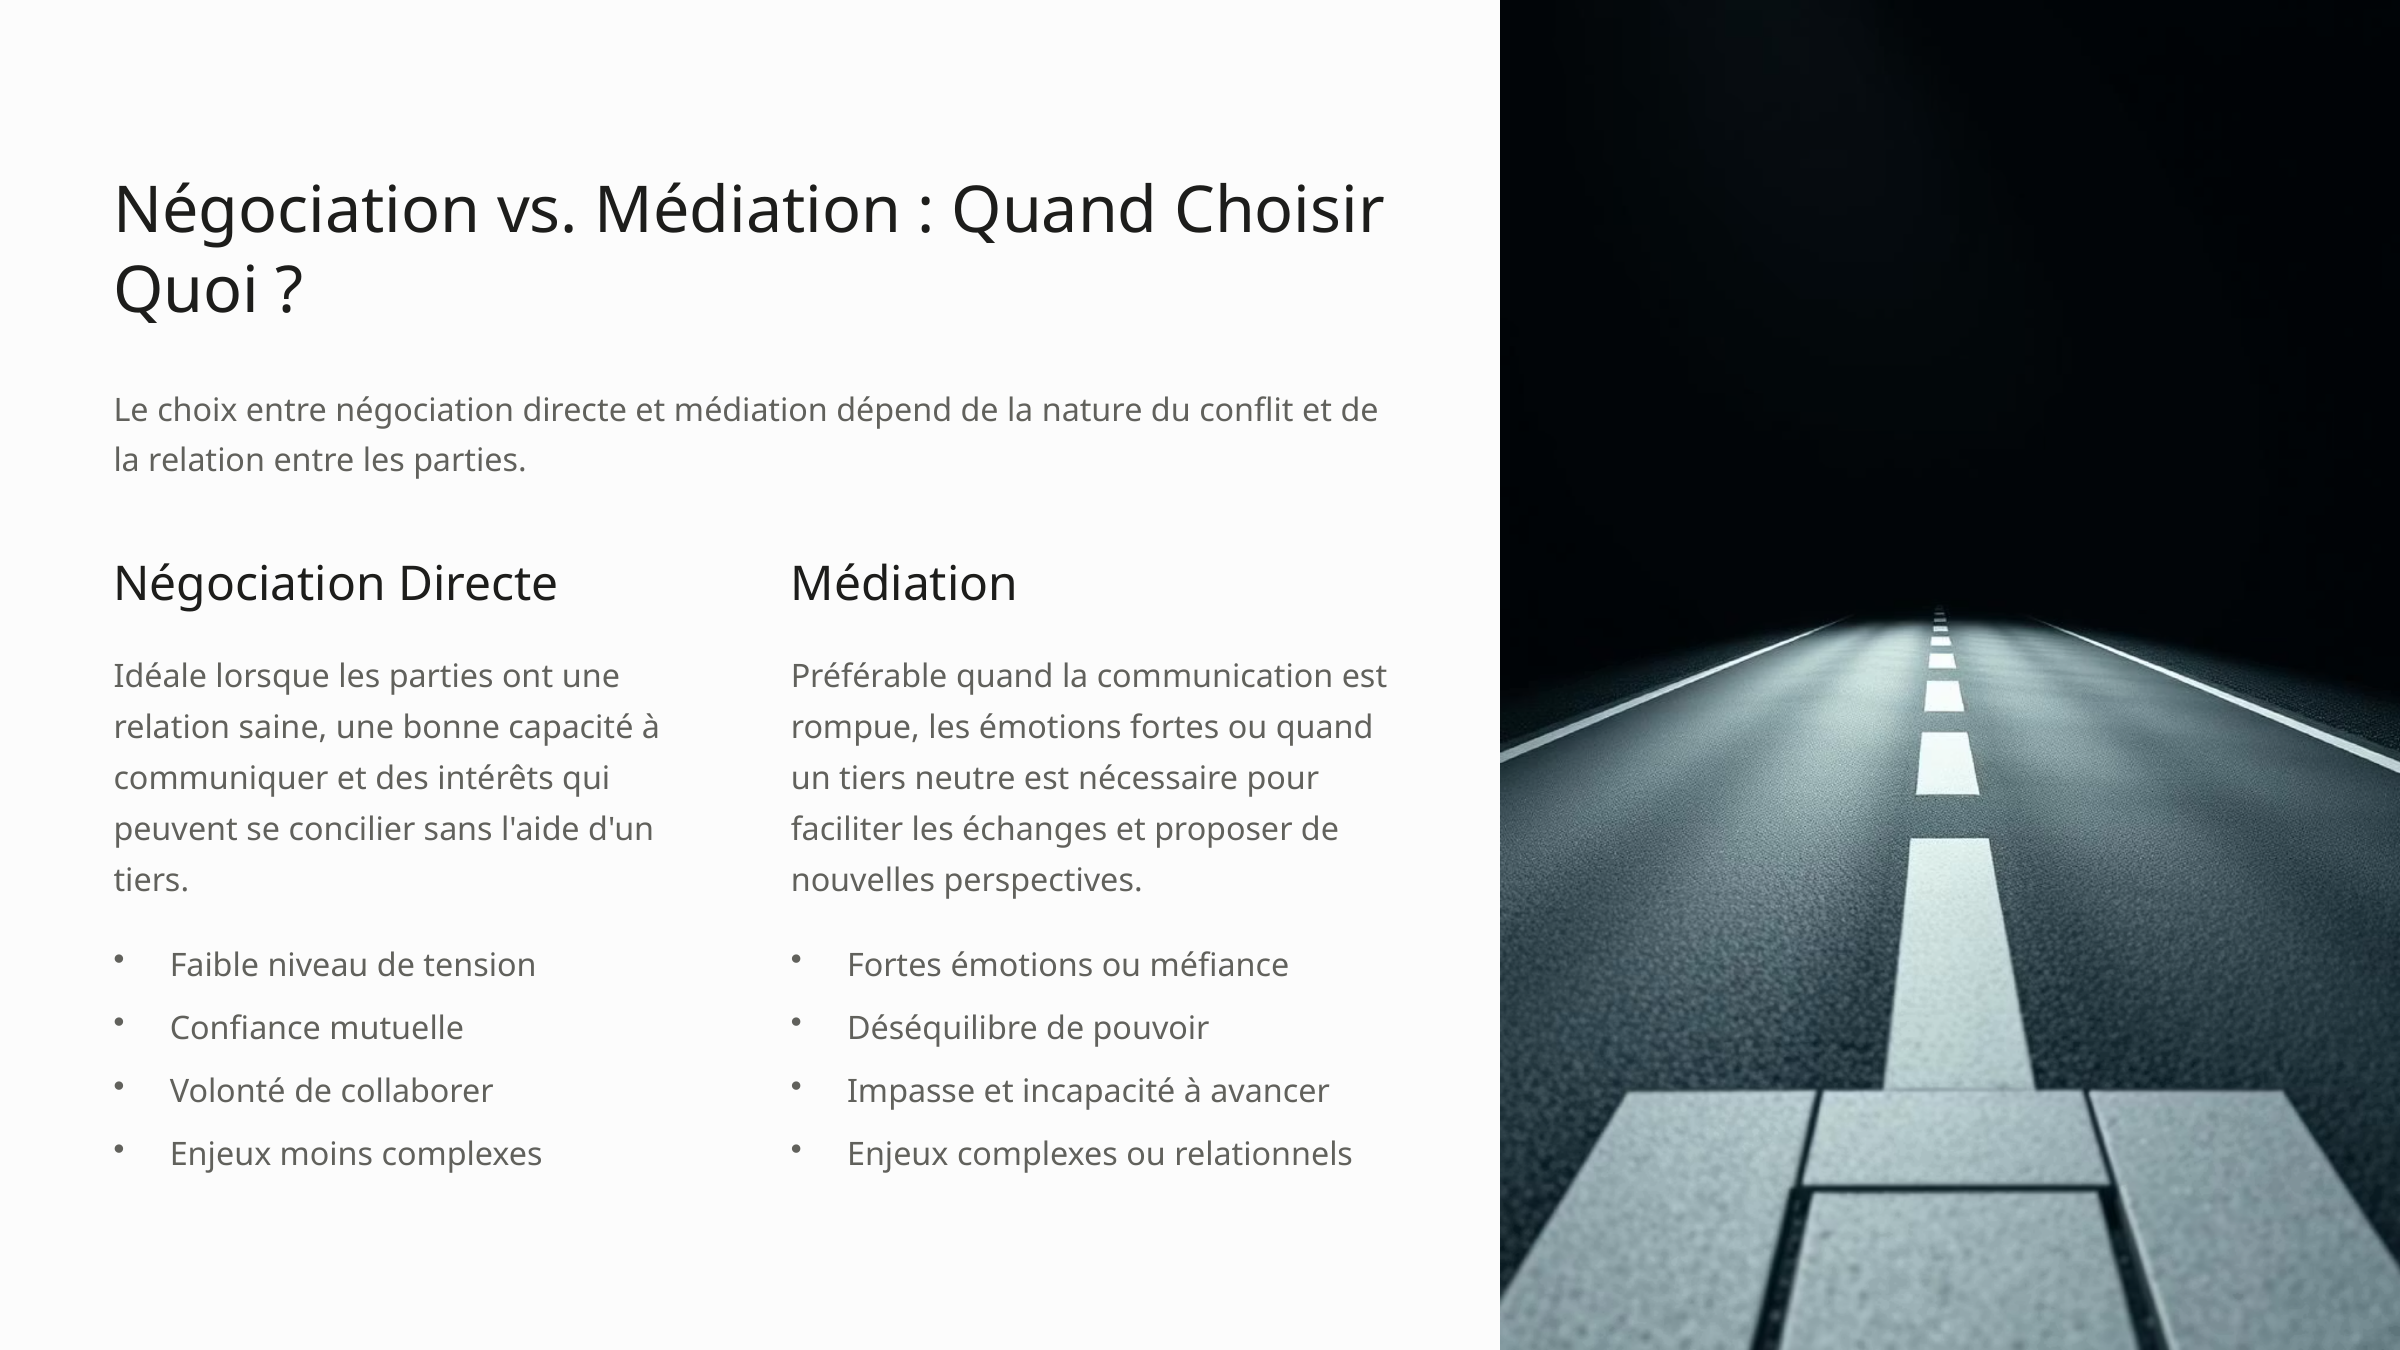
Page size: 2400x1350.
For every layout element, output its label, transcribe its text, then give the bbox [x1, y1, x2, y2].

text_box Déséquilibre de pouvoir [790, 994, 1388, 1047]
text_box Enjeux moins complexes [113, 1121, 711, 1174]
text_box Négociation Directe [113, 549, 601, 611]
text_box Enjeux complexes ou relationnels [790, 1121, 1388, 1174]
text_box Idéale lorsque les parties ont une relation saine, une bonne capacité à communiquer et des intérêts qui peuvent se concilier sans l'aide d'un tiers. [113, 642, 711, 903]
text_box Négociation vs. Médiation : Quand Choisir Quoi ? [113, 165, 1387, 328]
text_box Impasse et incapacité à avancer [790, 1057, 1388, 1110]
text_box Fortes émotions ou méfiance [790, 931, 1388, 984]
text_box Confiance mutuelle [113, 994, 711, 1047]
text_box Volonté de collaborer [113, 1057, 711, 1110]
text_box Le choix entre négociation directe et médiation dépend de la nature du conflit et de la relation entre les parties. [113, 376, 1387, 481]
picture [1499, 0, 2400, 1350]
text_box Faible niveau de tension [113, 931, 711, 984]
text_box Médiation [790, 549, 1278, 611]
text_box Préférable quand la communication est rompue, les émotions fortes ou quand un tiers neutre est nécessaire pour faciliter les échanges et proposer de nouvelles perspectives. [790, 642, 1388, 903]
